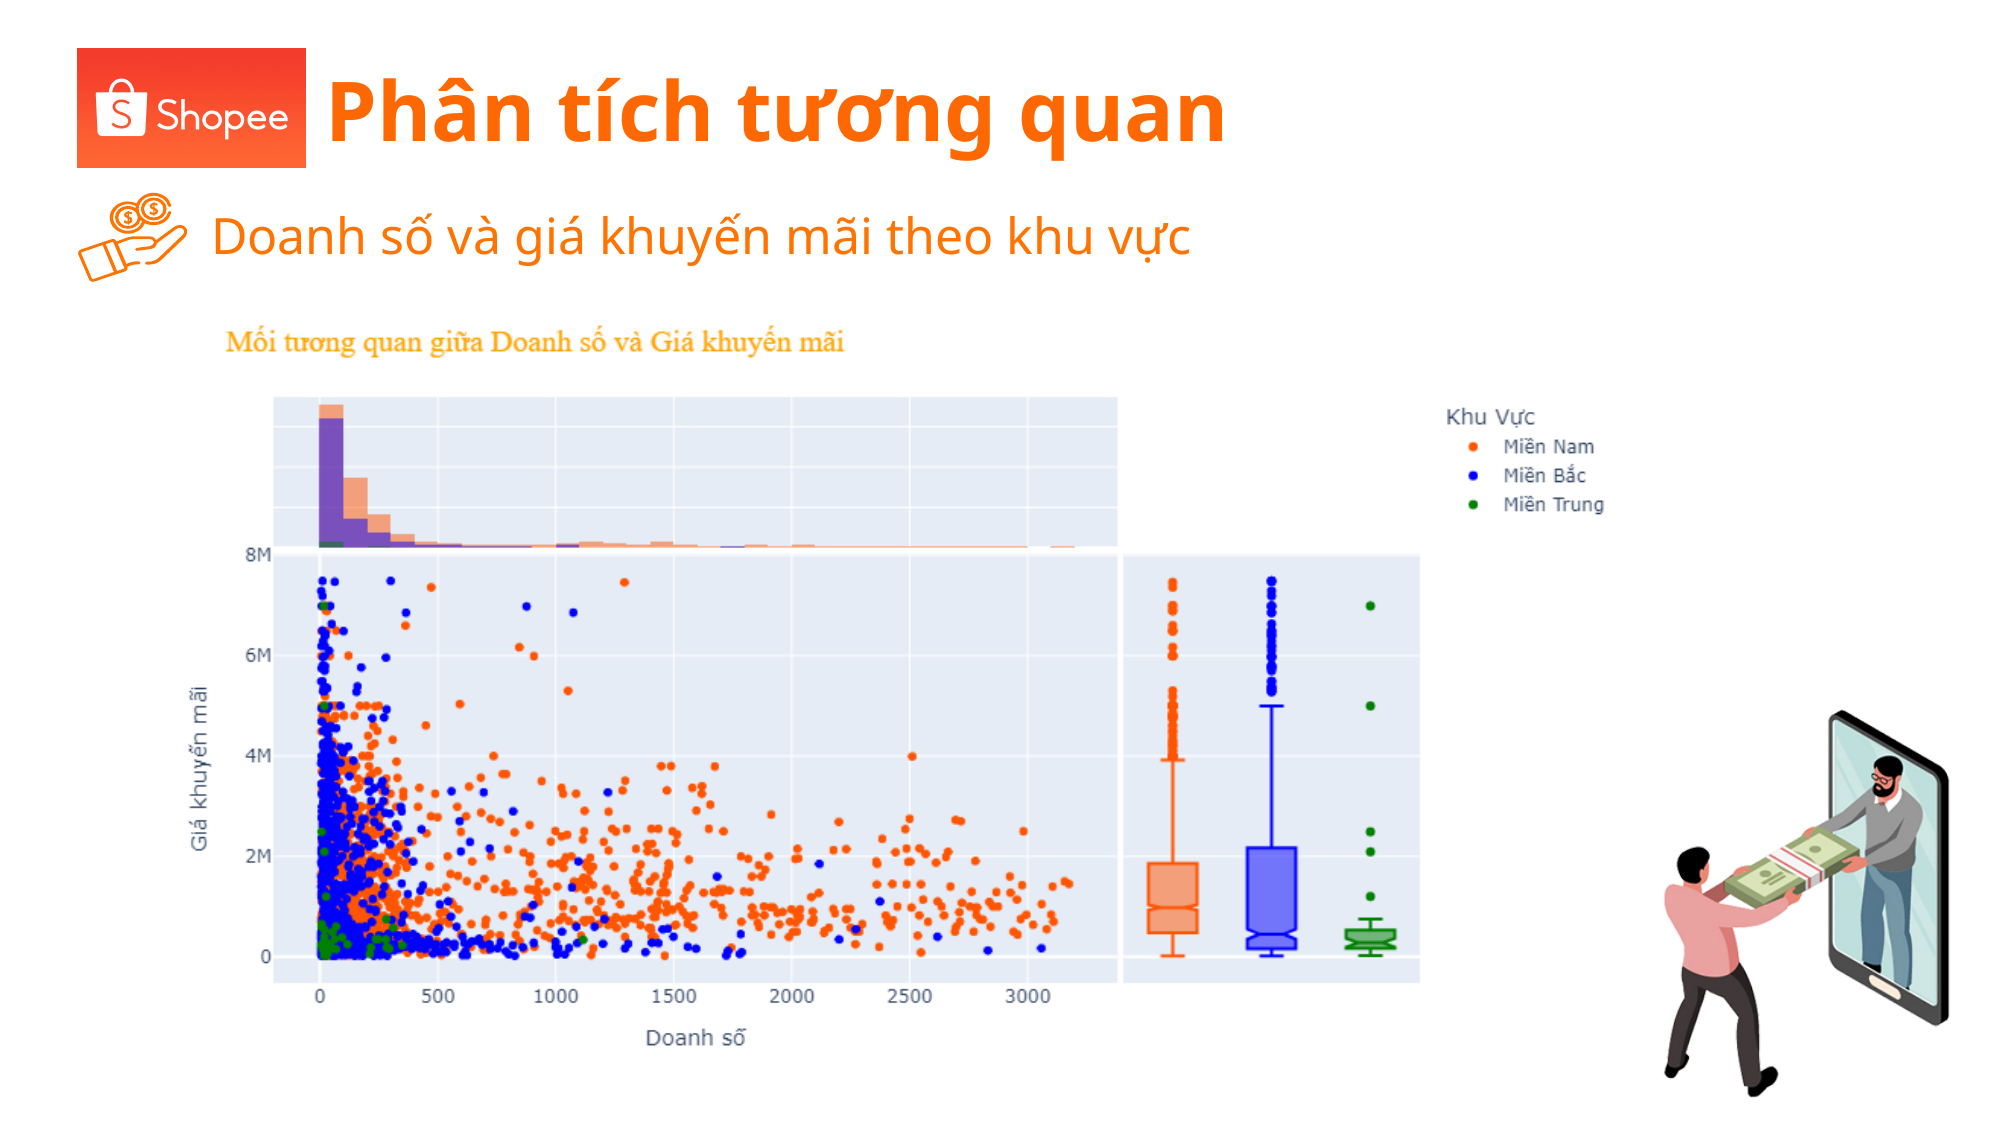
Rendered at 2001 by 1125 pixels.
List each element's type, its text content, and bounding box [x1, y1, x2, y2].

picture [152, 306, 1630, 1105]
picture [77, 47, 307, 169]
title Phân tích tương quan [305, 38, 1941, 179]
text_box Doanh số và giá khuyến mãi theo khu vực [196, 208, 1586, 261]
picture [1632, 671, 1987, 1112]
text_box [77, 192, 190, 283]
